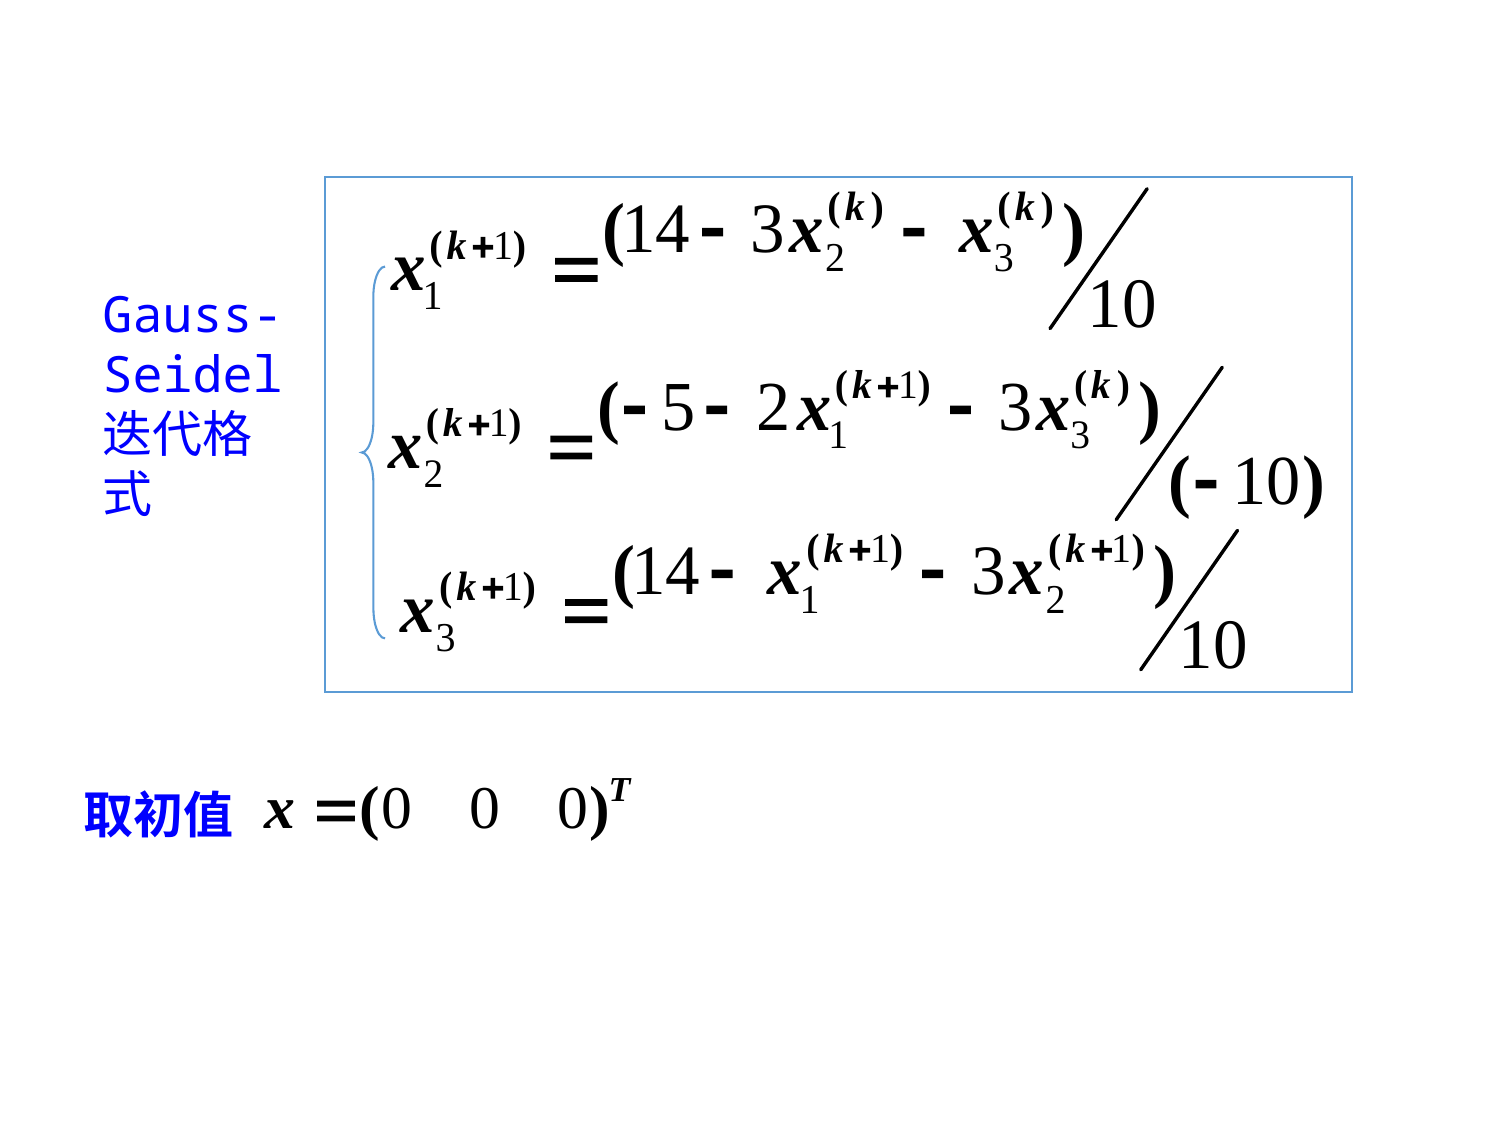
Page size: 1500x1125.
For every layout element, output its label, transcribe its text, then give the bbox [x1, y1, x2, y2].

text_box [67, 763, 646, 855]
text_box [324, 172, 1353, 693]
text_box Gauss-Seidel迭代格式 [87, 274, 298, 530]
